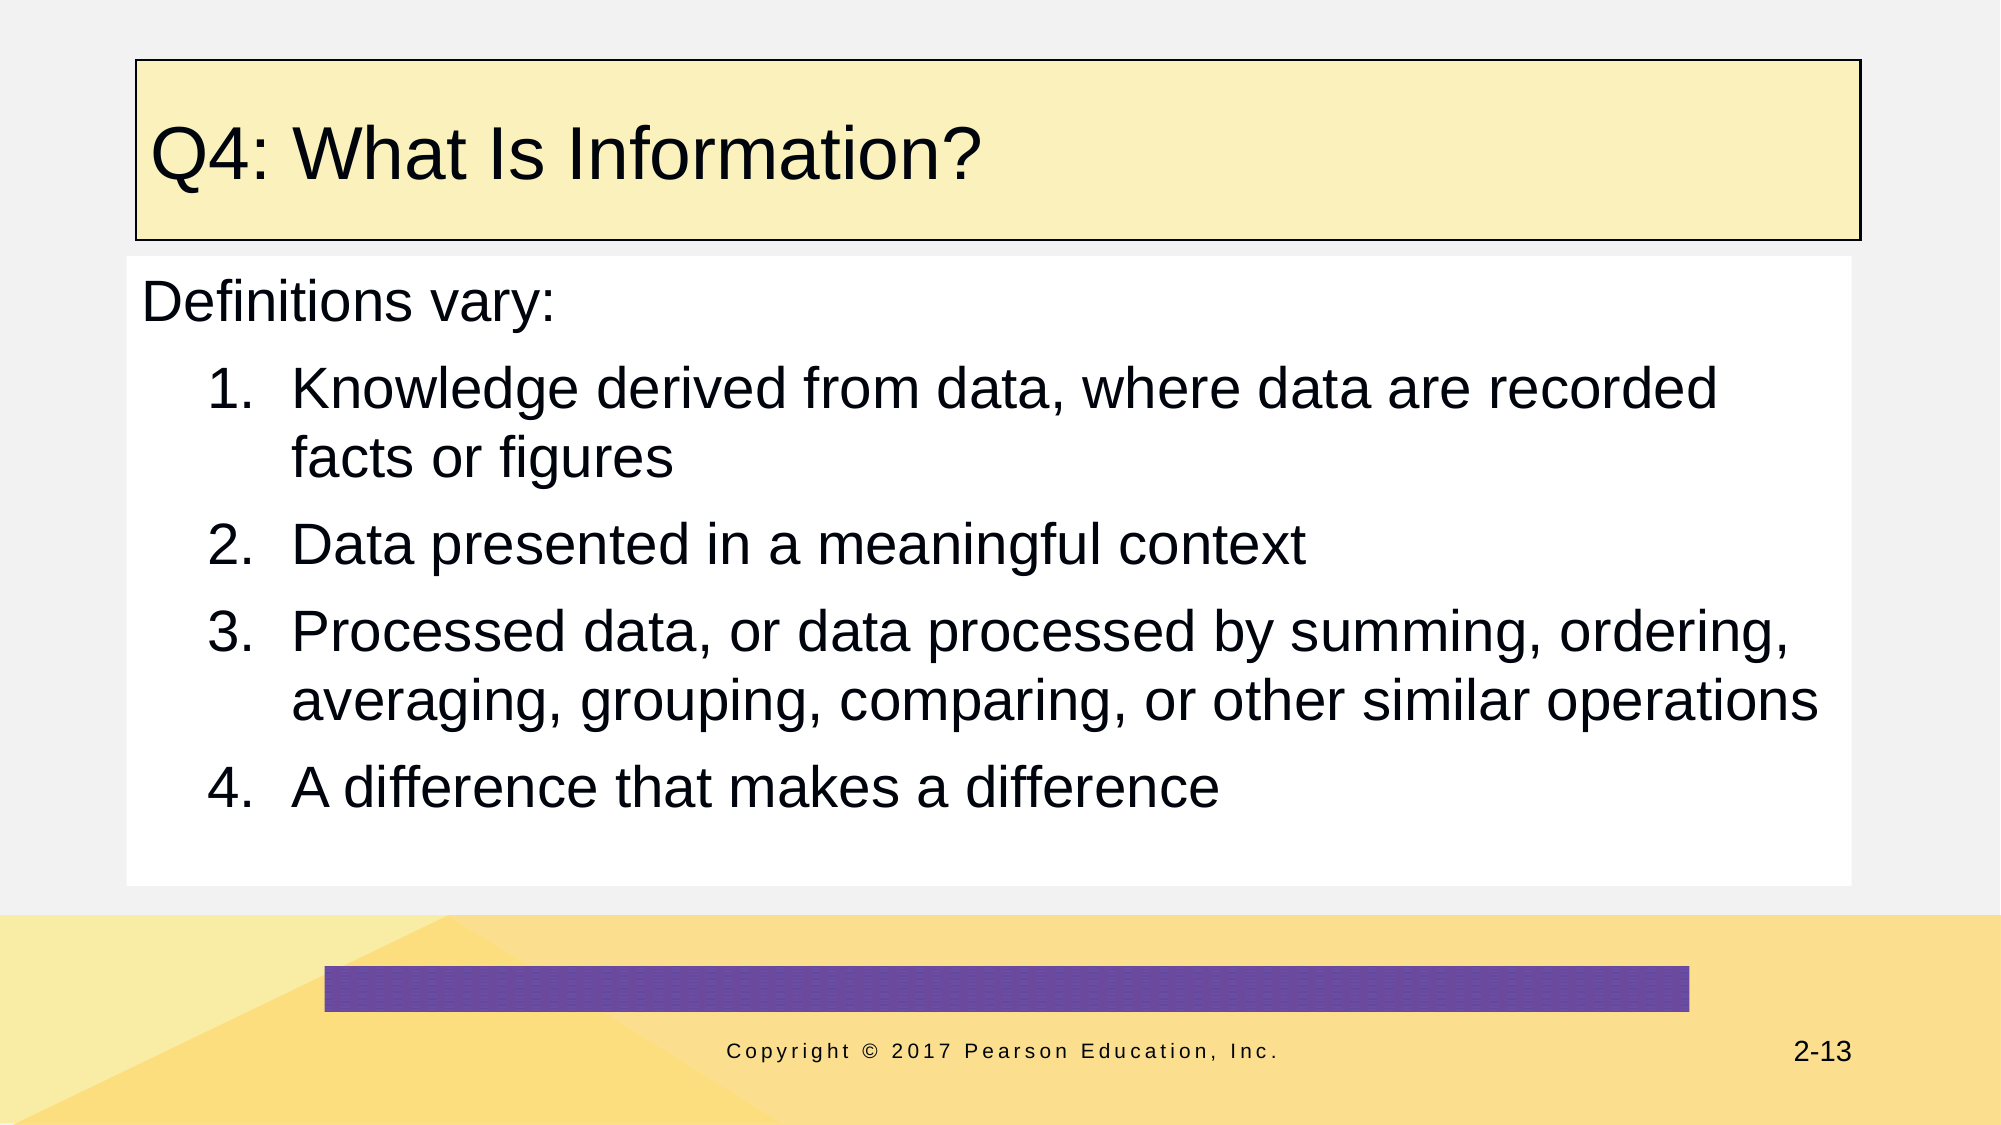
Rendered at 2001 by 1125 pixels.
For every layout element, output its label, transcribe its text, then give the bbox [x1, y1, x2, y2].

footer Copyright © 2017 Pearson Education, Inc. [326, 1025, 1677, 1075]
list Definitions vary: Knowledge derived from data, where data are recorded facts or figures Data presented in a meaningful context Processed data, or data processed by summing, ordering, averaging, grouping, comparing, or other similar operations A difference that makes a difference [126, 255, 1852, 886]
title Q4: What Is Information? [135, 59, 1862, 241]
